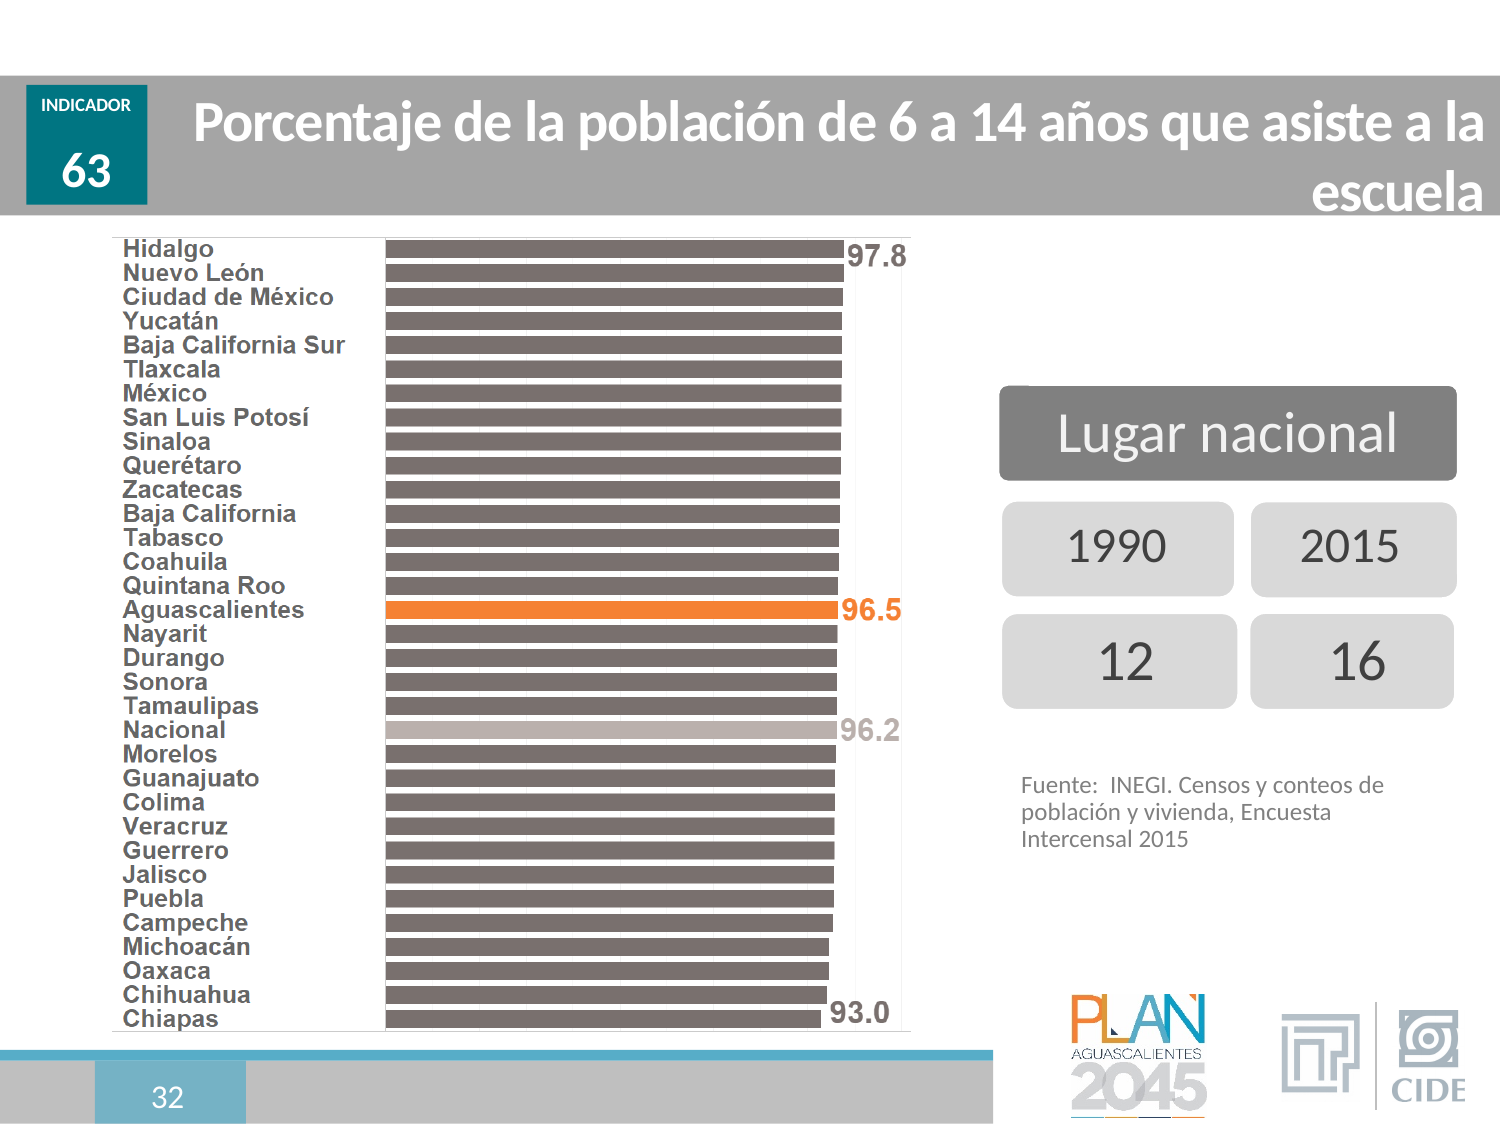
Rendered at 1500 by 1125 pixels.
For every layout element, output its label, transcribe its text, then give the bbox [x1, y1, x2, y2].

picture [1071, 994, 1207, 1118]
list 2015 [1266, 519, 1419, 574]
picture [1170, 994, 1200, 1033]
slide_number 32 [86, 1065, 249, 1125]
list 1990 [1030, 519, 1187, 574]
list Fuente: INEGI. Censos y conteos de población y vivienda, Encuesta Intercensal 2015 [1006, 764, 1456, 820]
text_box INDICADOR 63 [26, 84, 148, 205]
title Porcentaje de la población de 6 a 14 años que asiste a la escuela [0, 75, 1500, 216]
list 16 [1282, 634, 1419, 689]
picture [112, 231, 911, 1037]
list 12 [1050, 634, 1187, 689]
